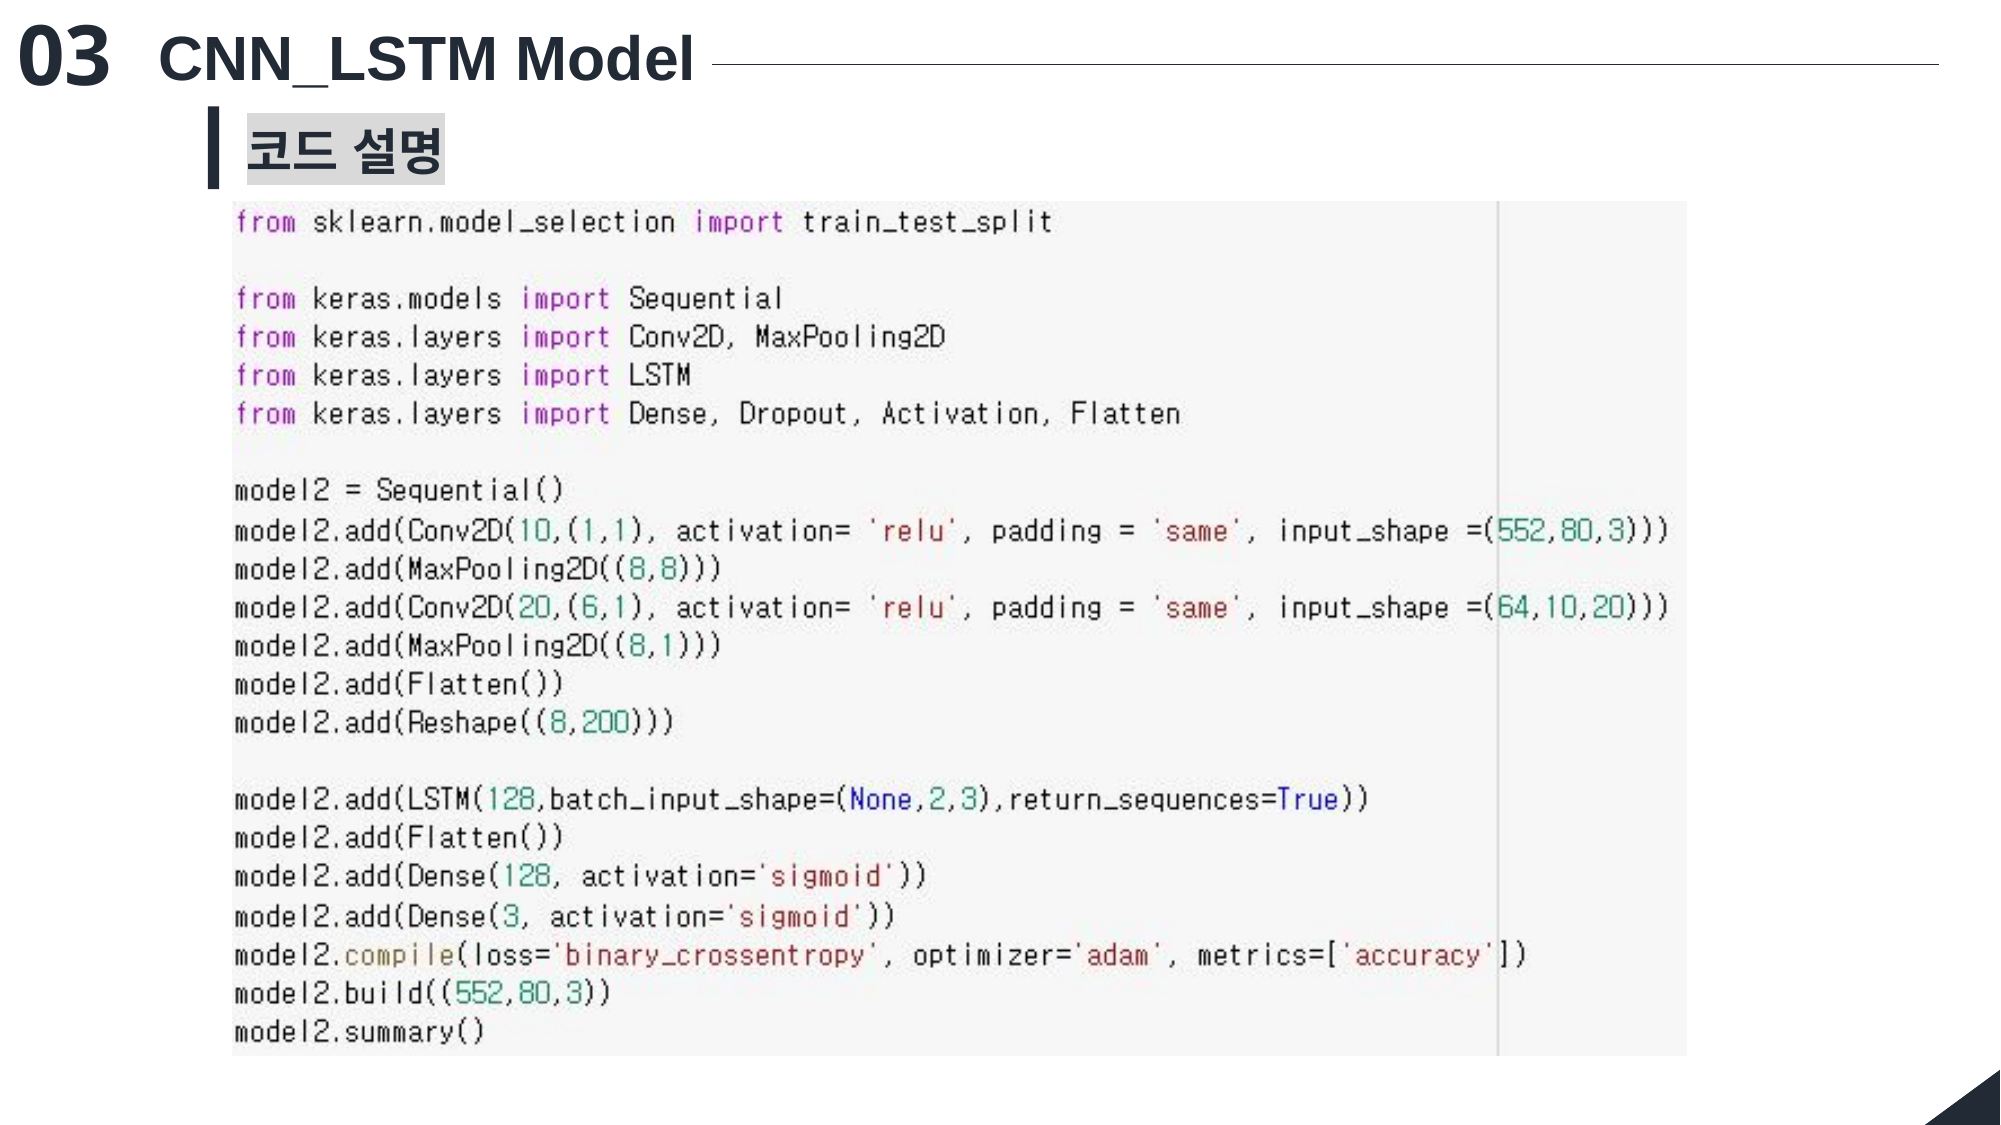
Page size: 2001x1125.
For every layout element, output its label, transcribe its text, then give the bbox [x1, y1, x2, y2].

text_box CNN_LSTM Model [143, 10, 712, 101]
text_box [207, 105, 220, 190]
picture [232, 201, 1687, 1056]
text_box 03 [2, 0, 194, 110]
text_box 코드 설명 [232, 113, 1449, 189]
